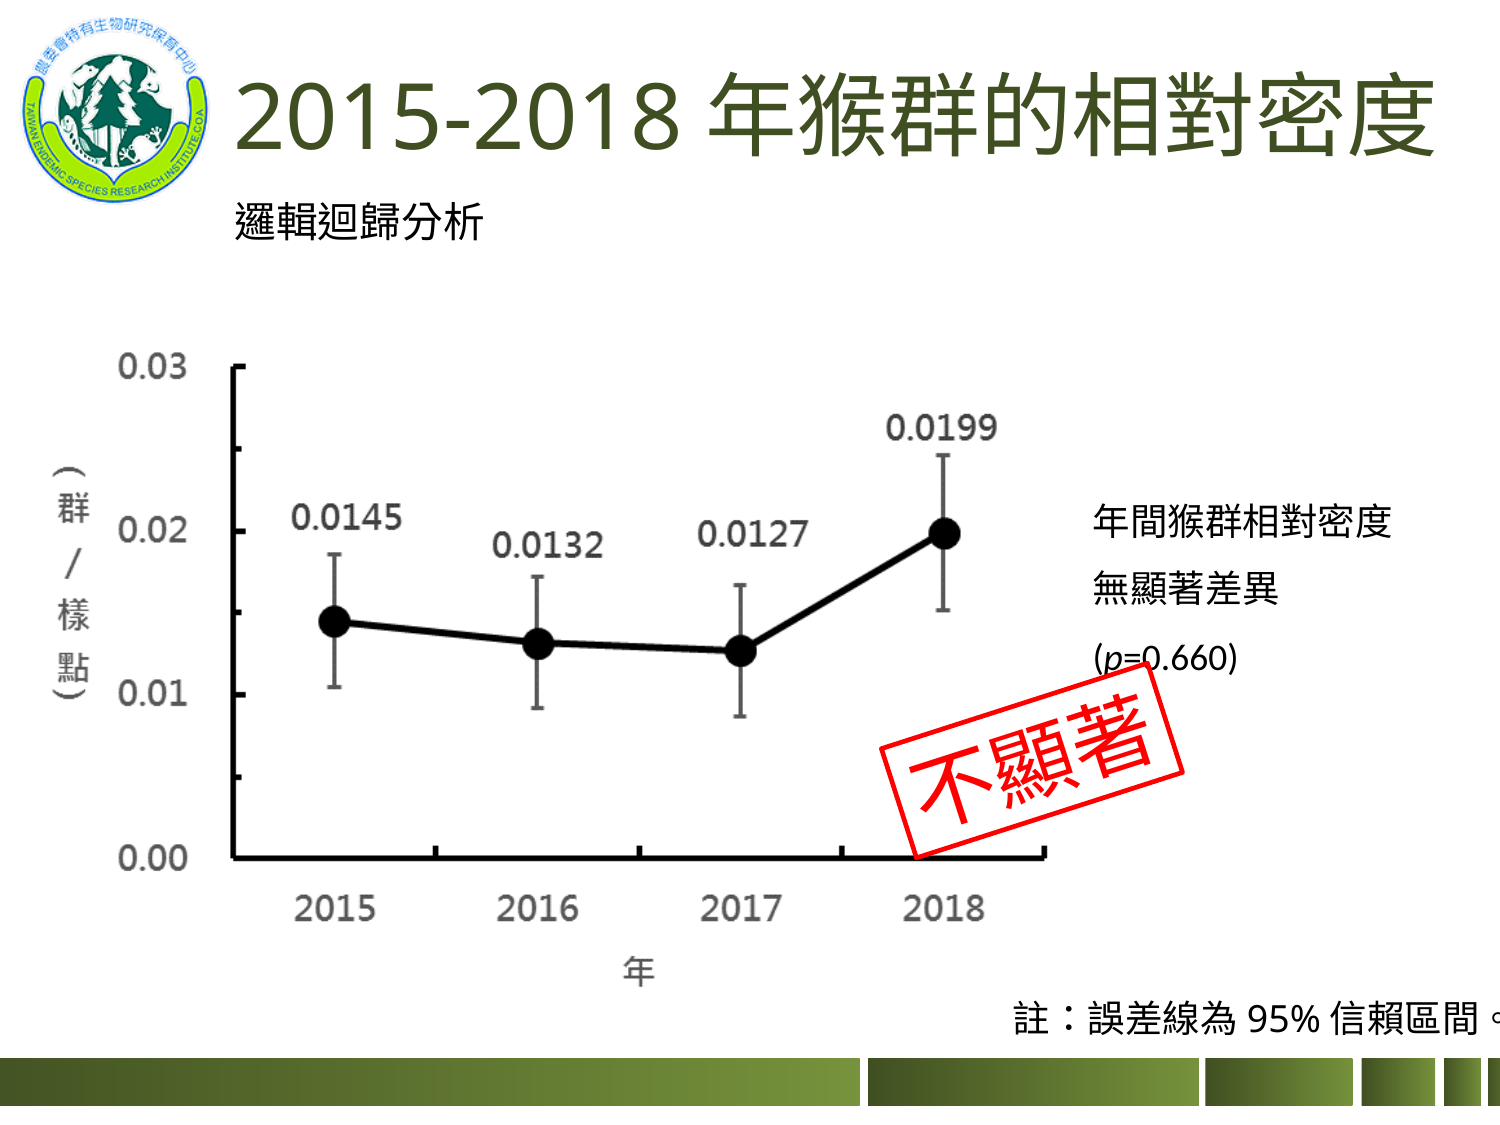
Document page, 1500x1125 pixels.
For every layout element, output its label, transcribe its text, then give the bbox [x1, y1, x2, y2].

title 2015-2018年猴群的相對密度 [218, 19, 1480, 207]
text_box 註：誤差線為95%信賴區間。 [998, 987, 1500, 1048]
picture [10, 273, 1078, 1008]
text_box 不顯著 [1084, 663, 1183, 805]
text_box 邏輯迴歸分析 [219, 188, 500, 254]
text_box 年間猴群相對密度無顯著差異(p=0.660) [1084, 468, 1412, 686]
picture [17, 17, 211, 207]
